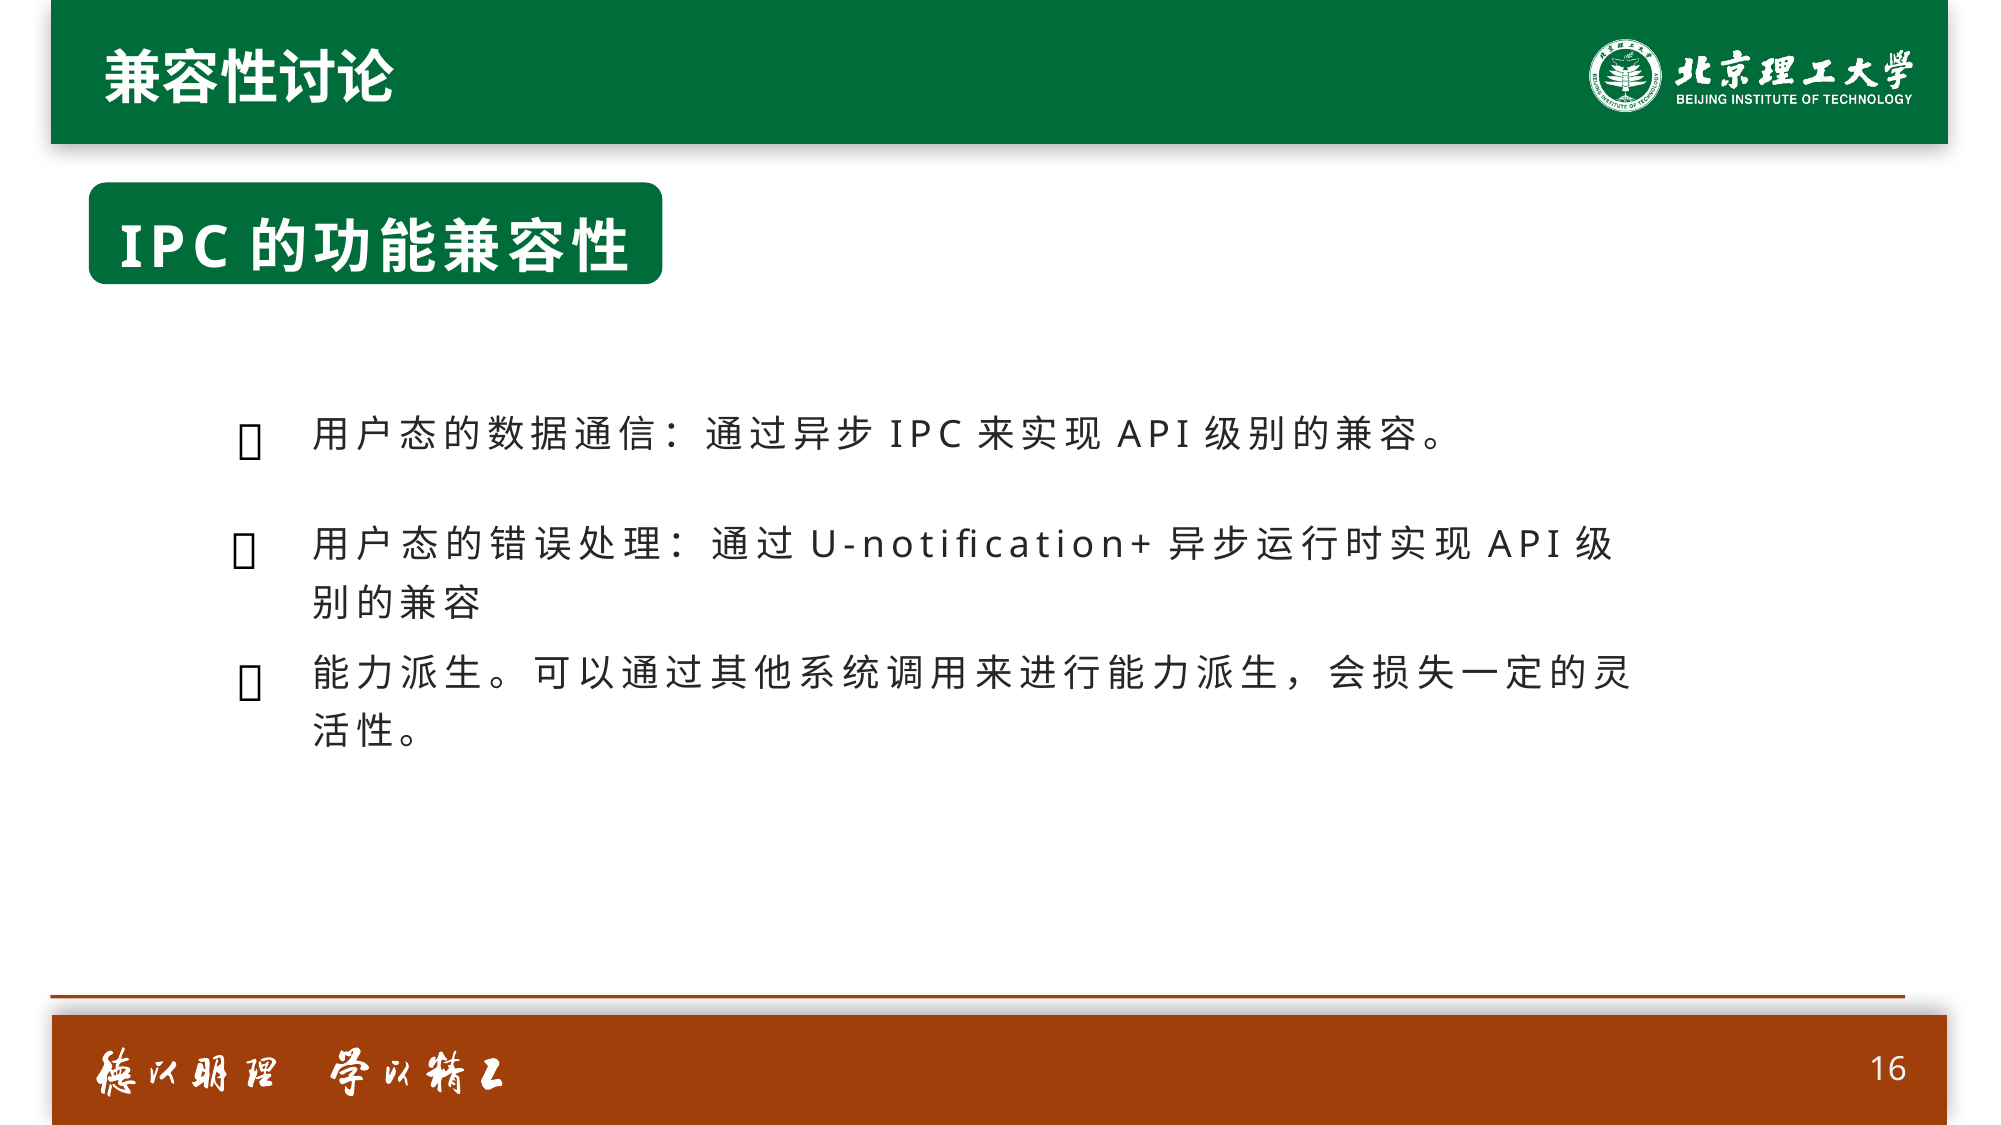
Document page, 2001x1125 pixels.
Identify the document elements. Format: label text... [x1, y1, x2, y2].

picture [1568, 21, 1937, 125]
text_box ❌ [220, 644, 281, 719]
text_box [49, 994, 1906, 999]
text_box 用户态的错误处理：通过U-notification+异步运行时实现API级别的兼容 [312, 506, 1620, 624]
title 兼容性讨论 [88, 40, 1507, 120]
text_box ✅ [214, 512, 275, 588]
text_box 能力派生。可以通过其他系统调用来进行能力派生，会损失一定的灵活性。 [312, 635, 1638, 753]
text_box IPC的功能兼容性 [88, 182, 663, 285]
text_box 用户态的数据通信：通过异步IPC来实现API级别的兼容。 [312, 396, 1538, 455]
text_box ✅ [220, 402, 281, 478]
